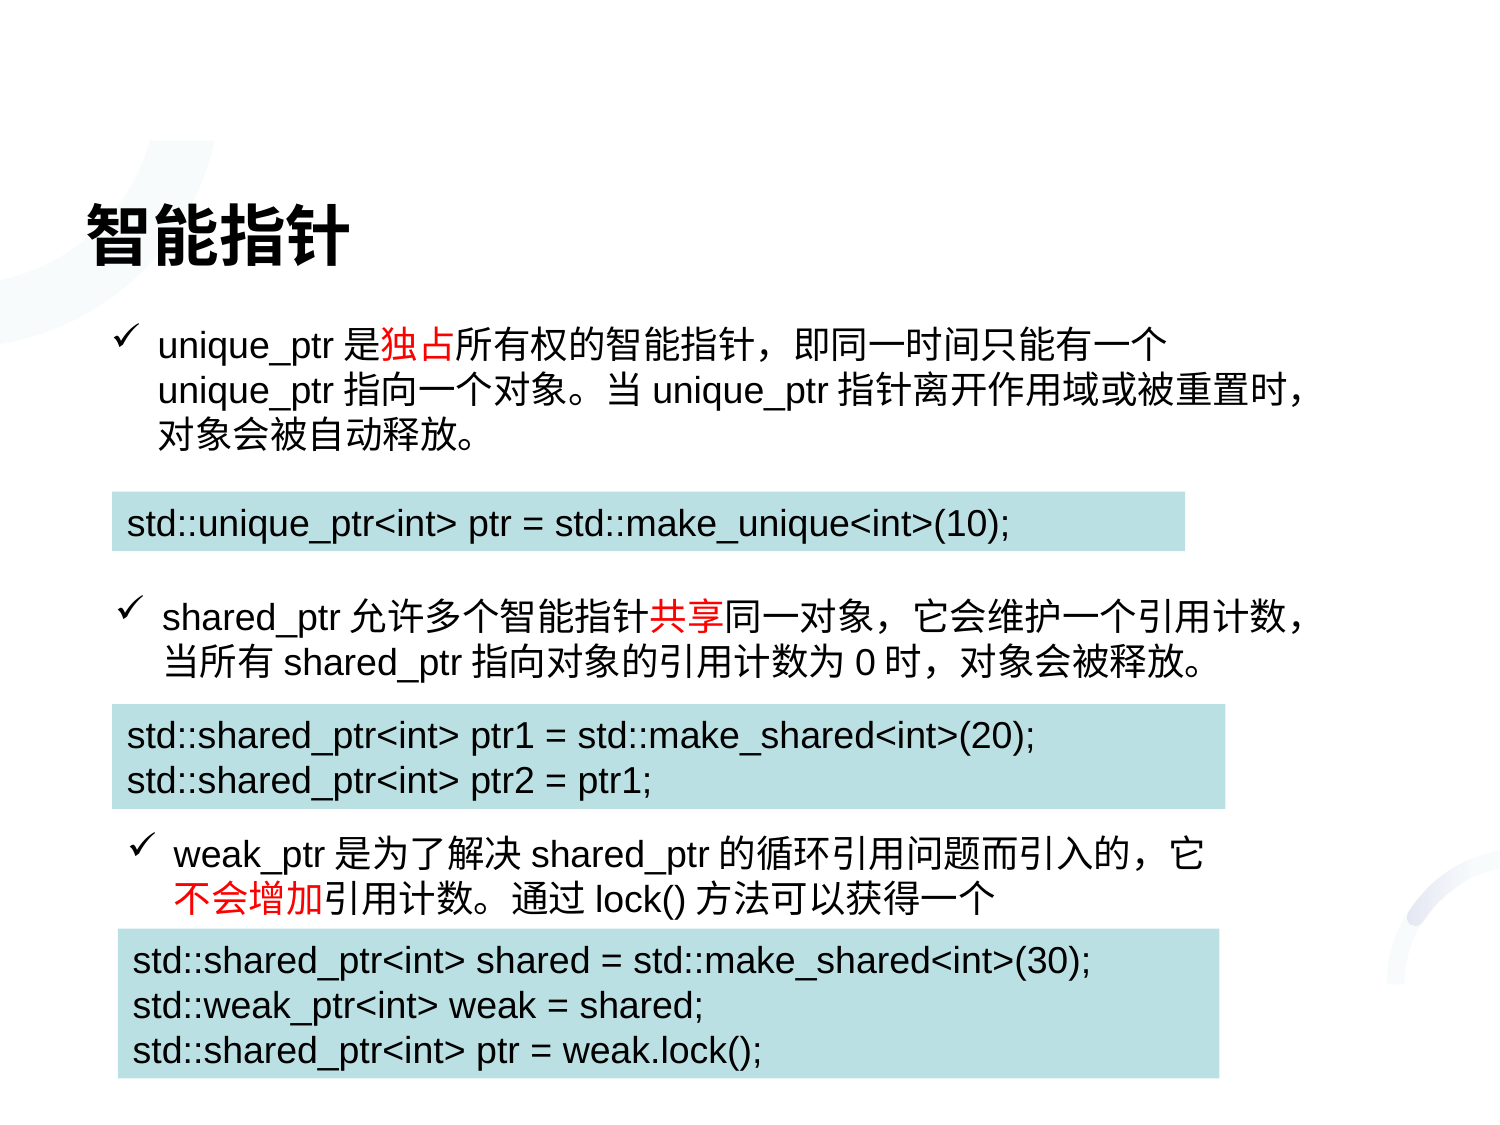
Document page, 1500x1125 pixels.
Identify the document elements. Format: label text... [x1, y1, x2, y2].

text_box unique_ptr是独占所有权的智能指针，即同一时间只能有一个unique_ptr指向一个对象。当unique_ptr指针离开作用域或被重置时，对象会被自动释放。 [96, 313, 1312, 464]
text_box weak_ptr是为了解决shared_ptr的循环引用问题而引入的，它不会增加引用计数。通过lock()方法可以获得一个shared_ptr。 [112, 822, 1242, 972]
text_box std::shared_ptr<int> shared = std::make_shared<int>(30); std::weak_ptr<int> weak = shared; std::shared_ptr<int> ptr = weak.lock(); [117, 928, 1220, 1079]
title 智能指针 [85, 184, 1415, 274]
text_box std::unique_ptr<int> ptr = std::make_unique<int>(10); [112, 491, 1186, 552]
text_box std::shared_ptr<int> ptr1 = std::make_shared<int>(20); std::shared_ptr<int> ptr2 = ptr1; [112, 704, 1226, 809]
text_box shared_ptr允许多个智能指针共享同一对象，它会维护一个引用计数，当所有shared_ptr指向对象的引用计数为0时，对象会被释放。 [100, 586, 1316, 691]
